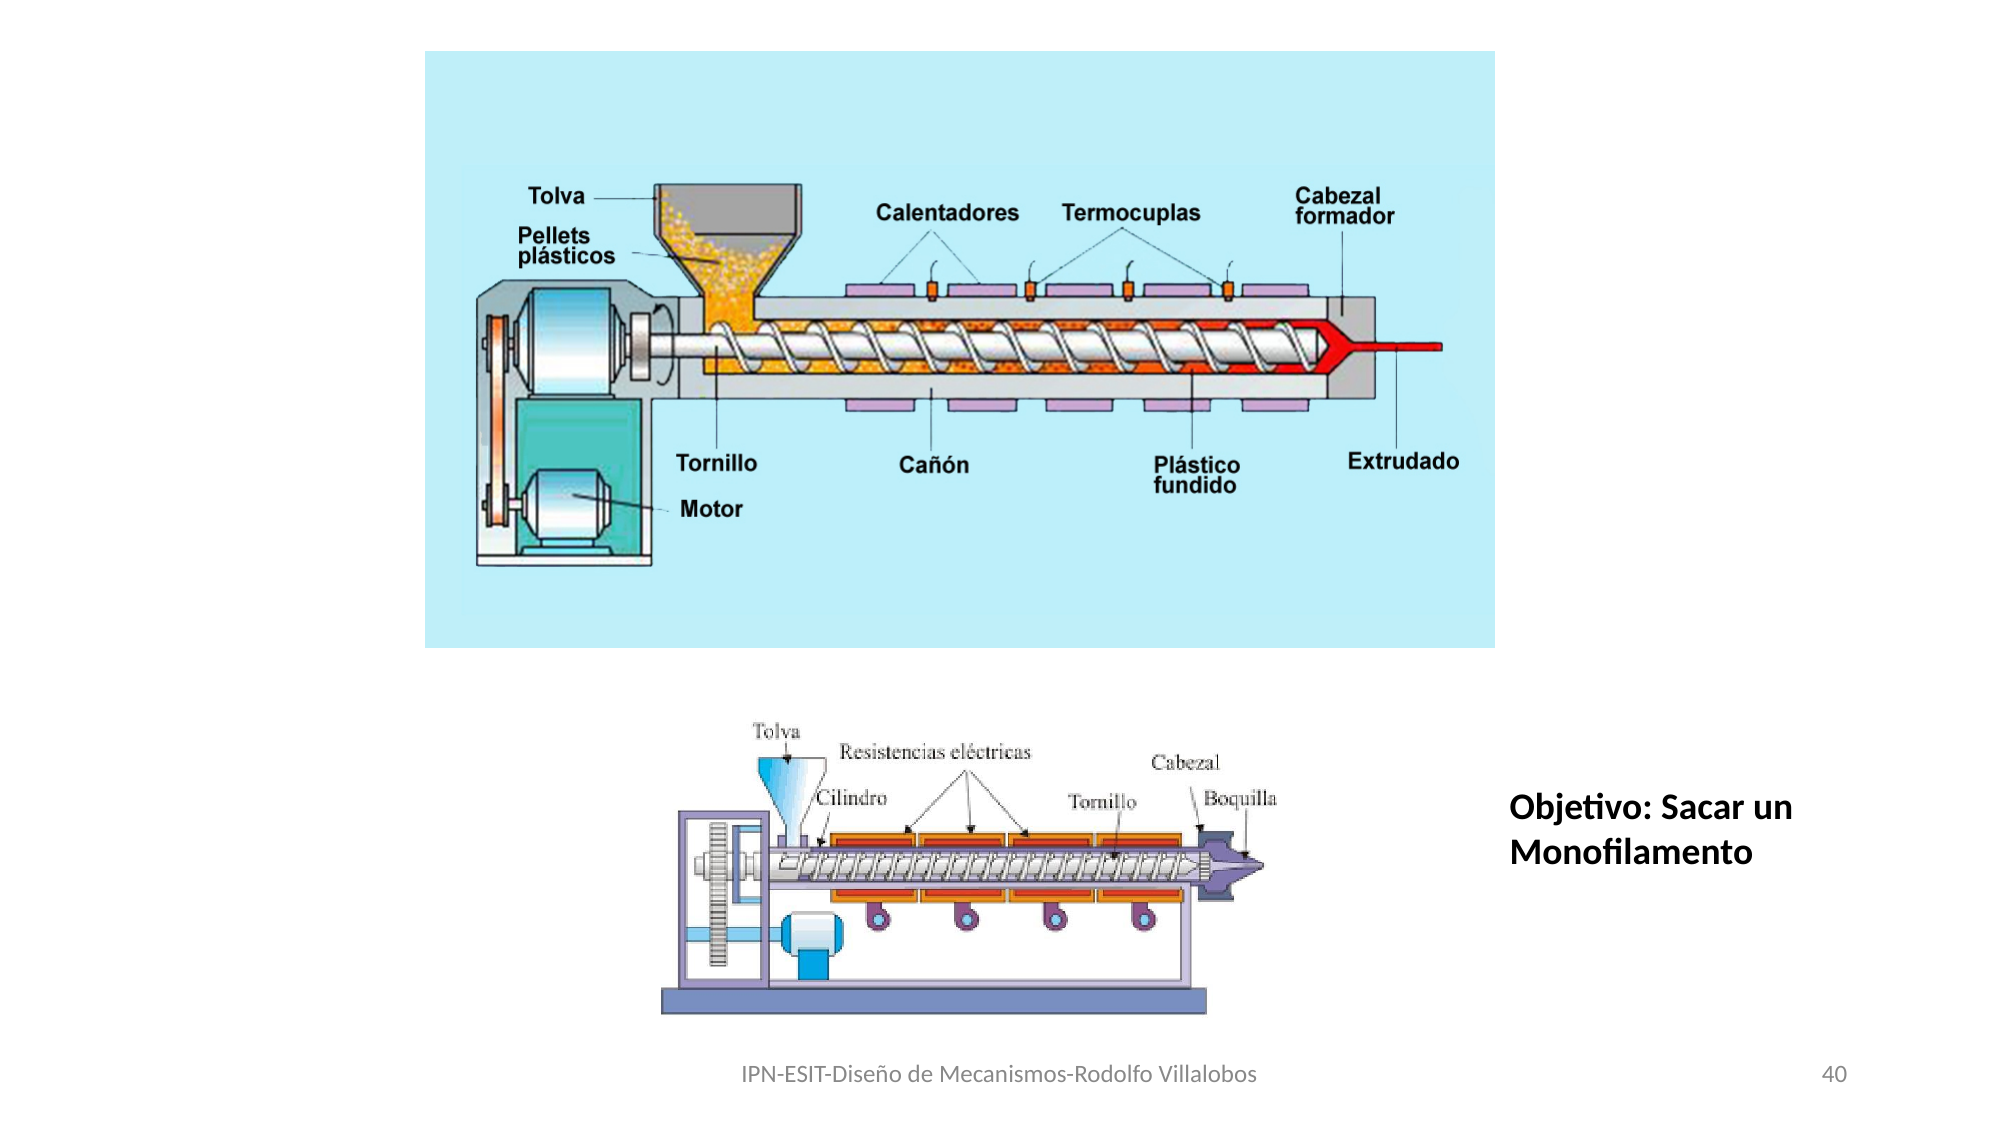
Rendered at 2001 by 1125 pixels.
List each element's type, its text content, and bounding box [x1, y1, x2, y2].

text_box Objetivo: Sacar un Monofilamento [1494, 774, 1897, 880]
footer IPN-ESIT-Diseño de Mecanismos-Rodolfo Villalobos [662, 1042, 1338, 1103]
picture [661, 690, 1278, 1043]
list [425, 51, 1495, 648]
slide_number 40 [1412, 1042, 1863, 1103]
